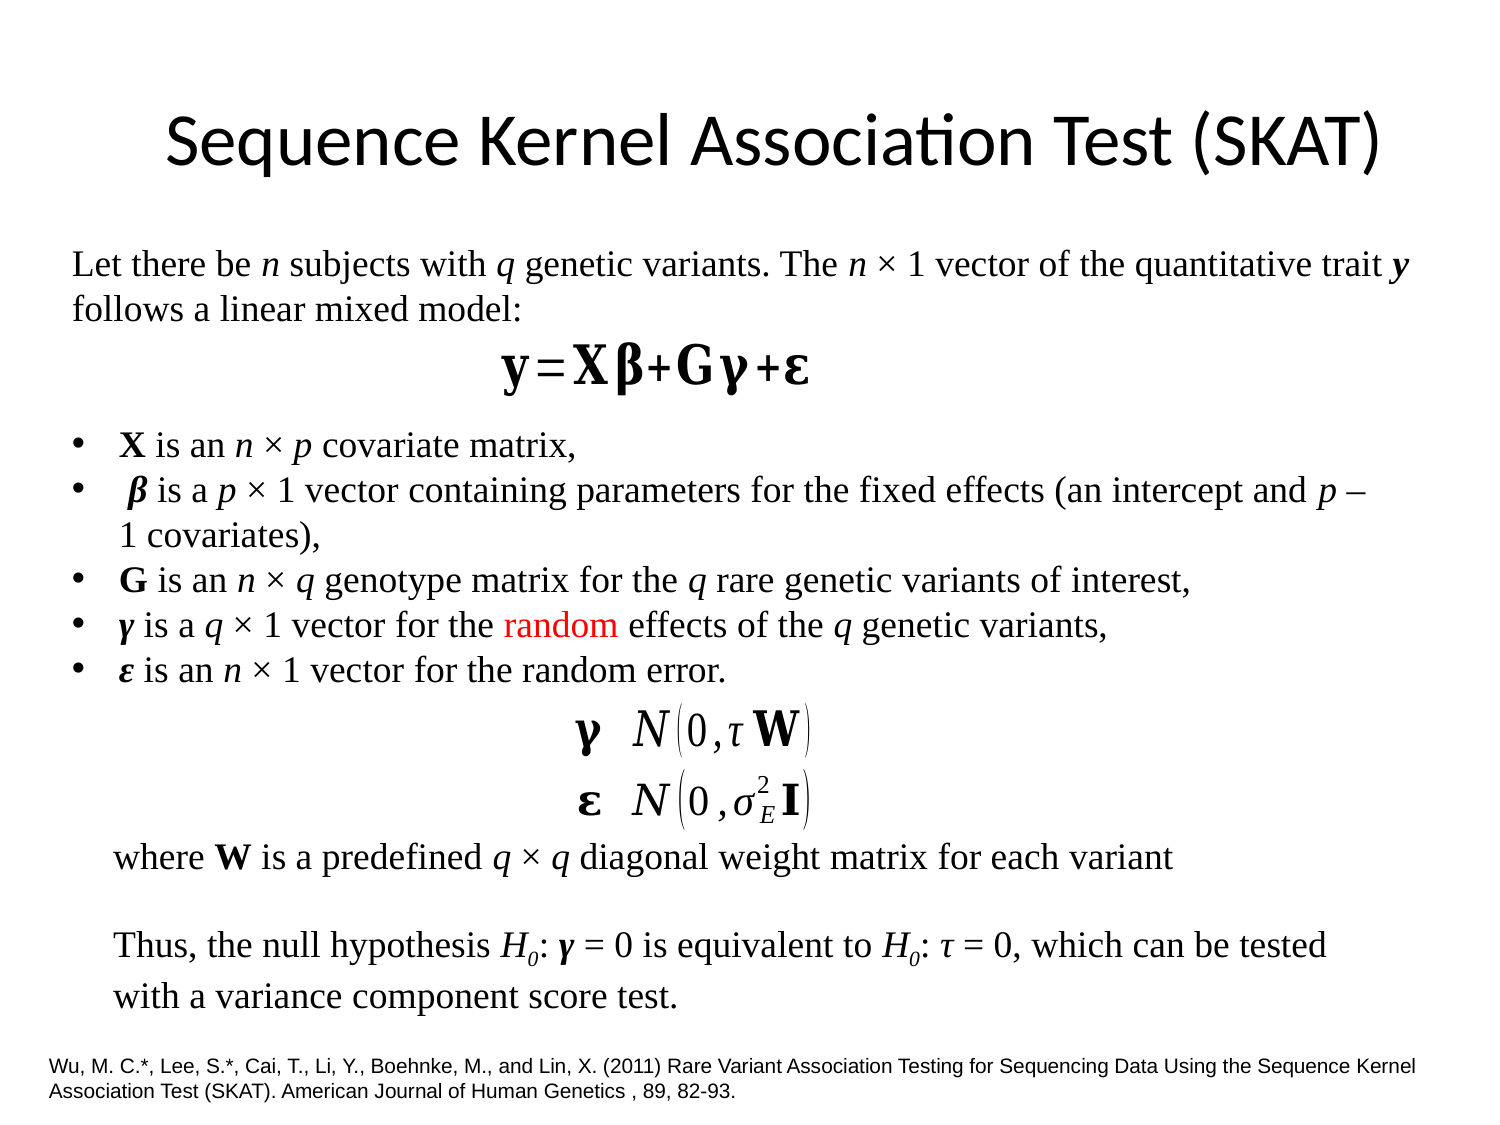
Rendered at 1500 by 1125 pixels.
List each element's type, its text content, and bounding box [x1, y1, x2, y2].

text_box X is an n × p covariate matrix, β is a p × 1 vector containing parameters for the fixed effects (an intercept and p – 1 covariates), G is an n × q genotype matrix for the q rare genetic variants of interest, γ is a q × 1 vector for the random effects of the q genetic variants, ε is an n × 1 vector for the random error. [57, 412, 1408, 698]
text_box Thus, the null hypothesis H0: γ = 0 is equivalent to H0: τ = 0, which can be tested with a variance component score test. [98, 912, 1410, 1024]
text_box Wu, M. C.*, Lee, S.*, Cai, T., Li, Y., Boehnke, M., and Lin, X. (2011) Rare Variant Association Testing for Sequencing Data Using the Sequence Kernel Association Test (SKAT). American Journal of Human Genetics , 89, 82-93. [34, 1045, 1474, 1111]
text_box Let there be n subjects with q genetic variants. The n × 1 vector of the quantitative trait y follows a linear mixed model: [57, 231, 1442, 336]
text_box where W is a predefined q × q diagonal weight matrix for each variant [98, 824, 1404, 885]
text_box Sequence Kernel Association Test (SKAT) [99, 70, 1450, 201]
